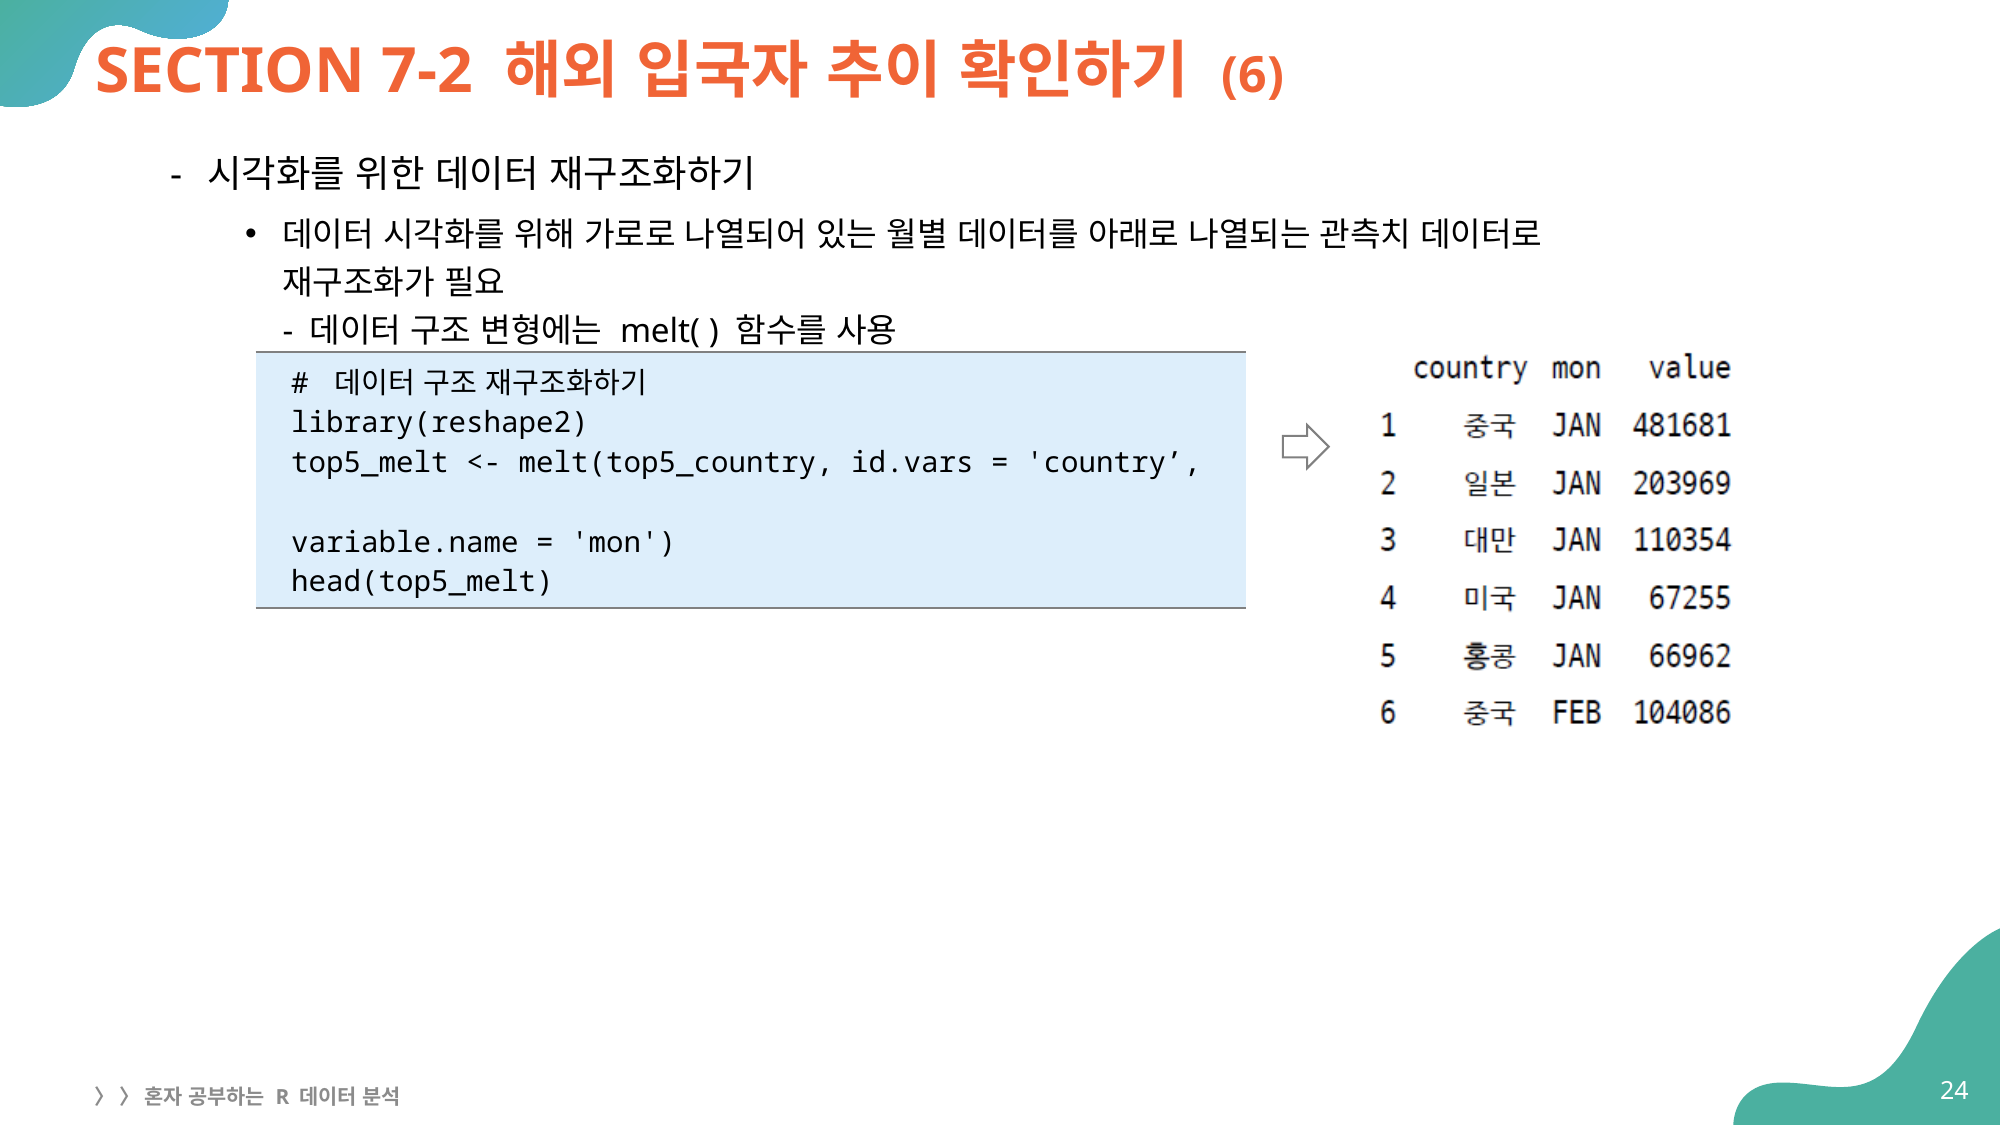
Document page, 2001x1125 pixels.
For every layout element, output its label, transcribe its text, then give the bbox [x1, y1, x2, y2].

picture [1366, 333, 1745, 738]
text_box [1281, 422, 1331, 471]
slide_number 24 [1917, 1061, 1984, 1122]
footer 〉 〉 혼자 공부하는 R 데이터 분석 [79, 1078, 755, 1114]
table_header # 데이터 구조 재구조화하기 library(reshape2) top5_melt <- melt(top5_country, id.vars = 'country’, variable.name = 'mon') head(top5_melt) [256, 353, 1246, 607]
list 시각화를 위한 데이터 재구조화하기 데이터 시각화를 위해 가로로 나열되어 있는 월별 데이터를 아래로 나열되는 관측치 데이터로 재구조화가 필요 - 데이터 구조 변형에는 melt( ) 함수를 사용 [79, 133, 1931, 996]
title SECTION 7-2 해외 입국자 추이 확인하기 (6) [79, 17, 1931, 128]
